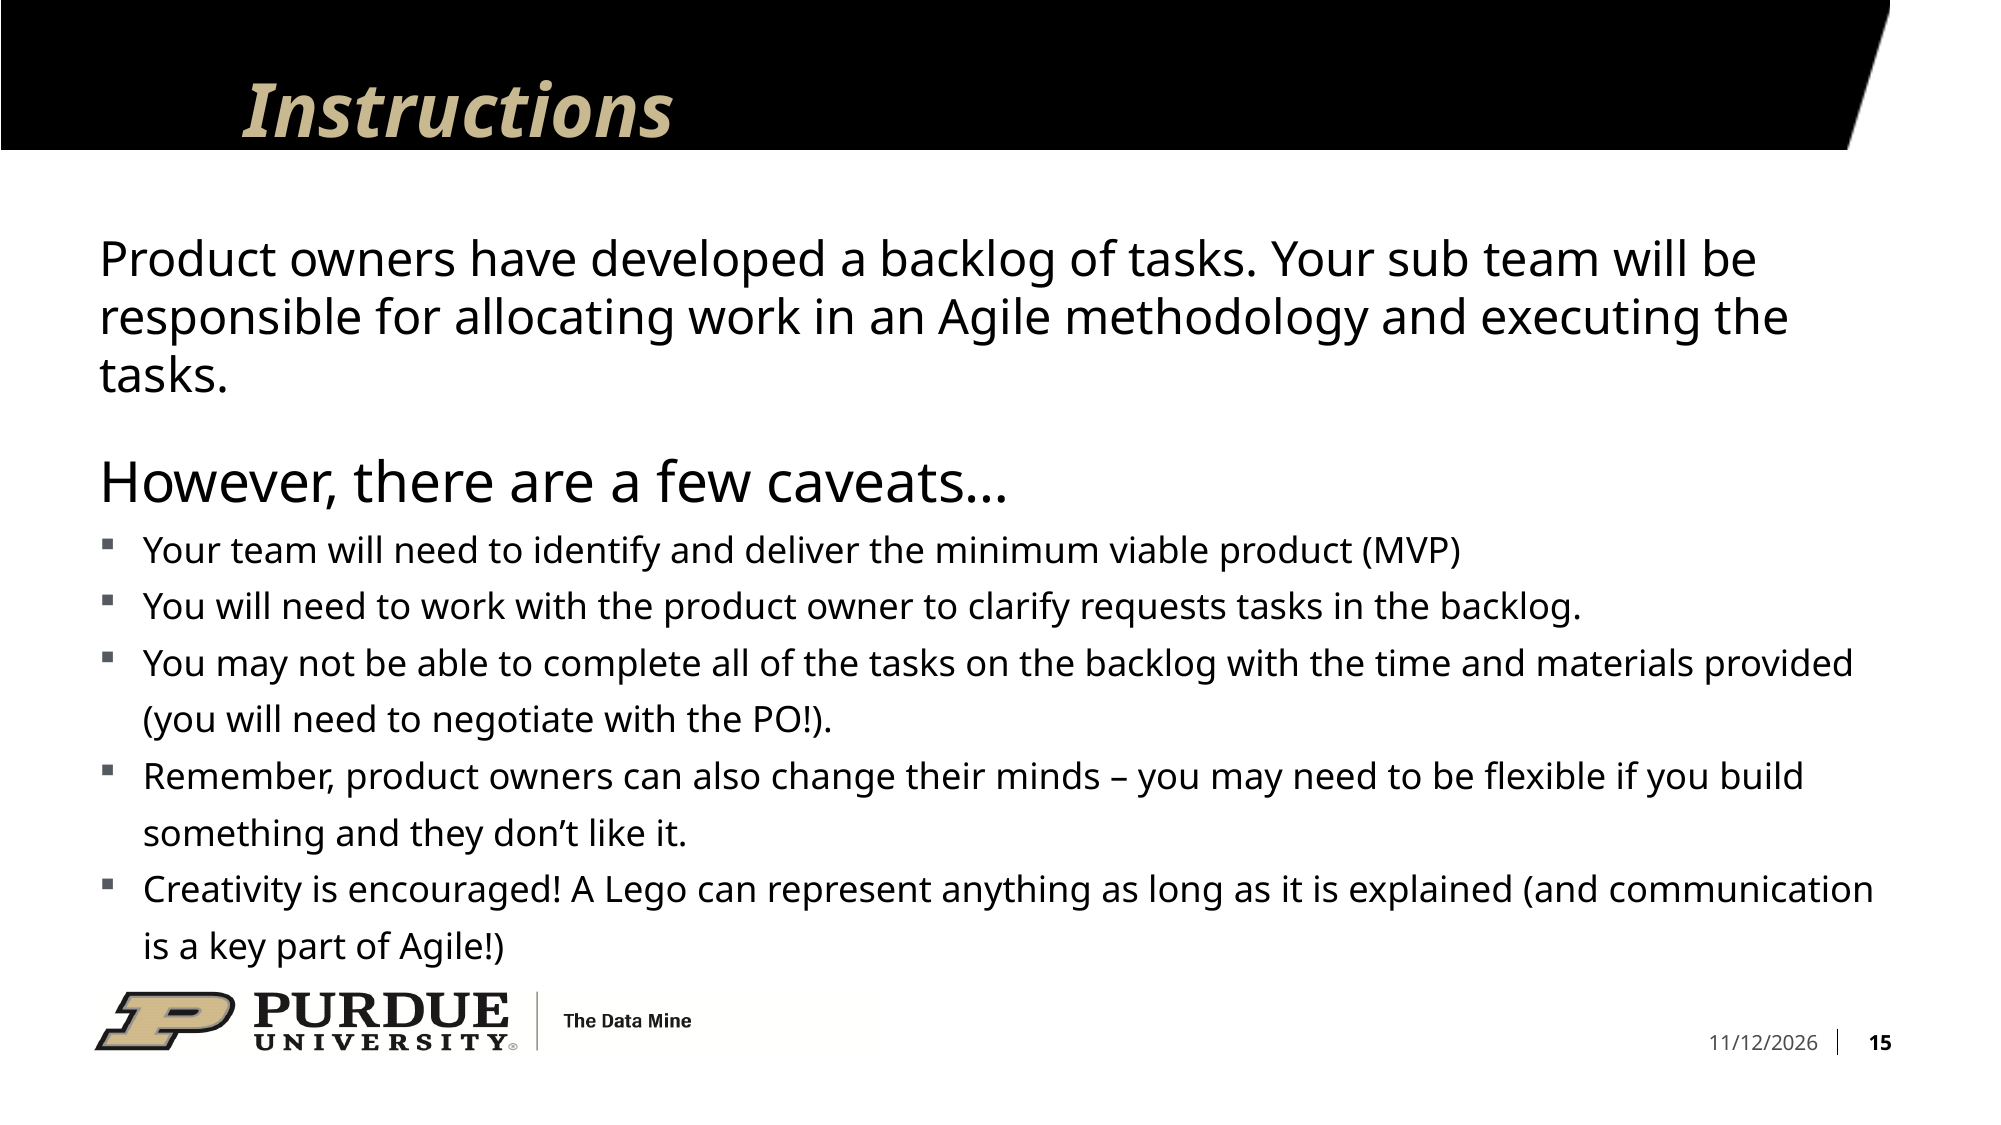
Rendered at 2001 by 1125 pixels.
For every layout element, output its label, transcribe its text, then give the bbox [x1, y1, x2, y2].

list Product owners have developed a backlog of tasks. Your sub team will be responsible for allocating work in an Agile methodology and executing the tasks. However, there are a few caveats… Your team will need to identify and deliver the minimum viable product (MVP) You will need to work with the product owner to clarify requests tasks in the backlog. You may not be able to complete all of the tasks on the backlog with the time and materials provided (you will need to negotiate with the PO!). Remember, product owners can also change their minds – you may need to be flexible if you build something and they don’t like it. Creativity is encouraged! A Lego can represent anything as long as it is explained (and communication is a key part of Agile!) [99, 227, 1890, 972]
slide_number 15 [1840, 1013, 1921, 1074]
title Instructions [241, 70, 1762, 160]
picture [94, 989, 881, 1054]
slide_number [1648, 1017, 1834, 1071]
